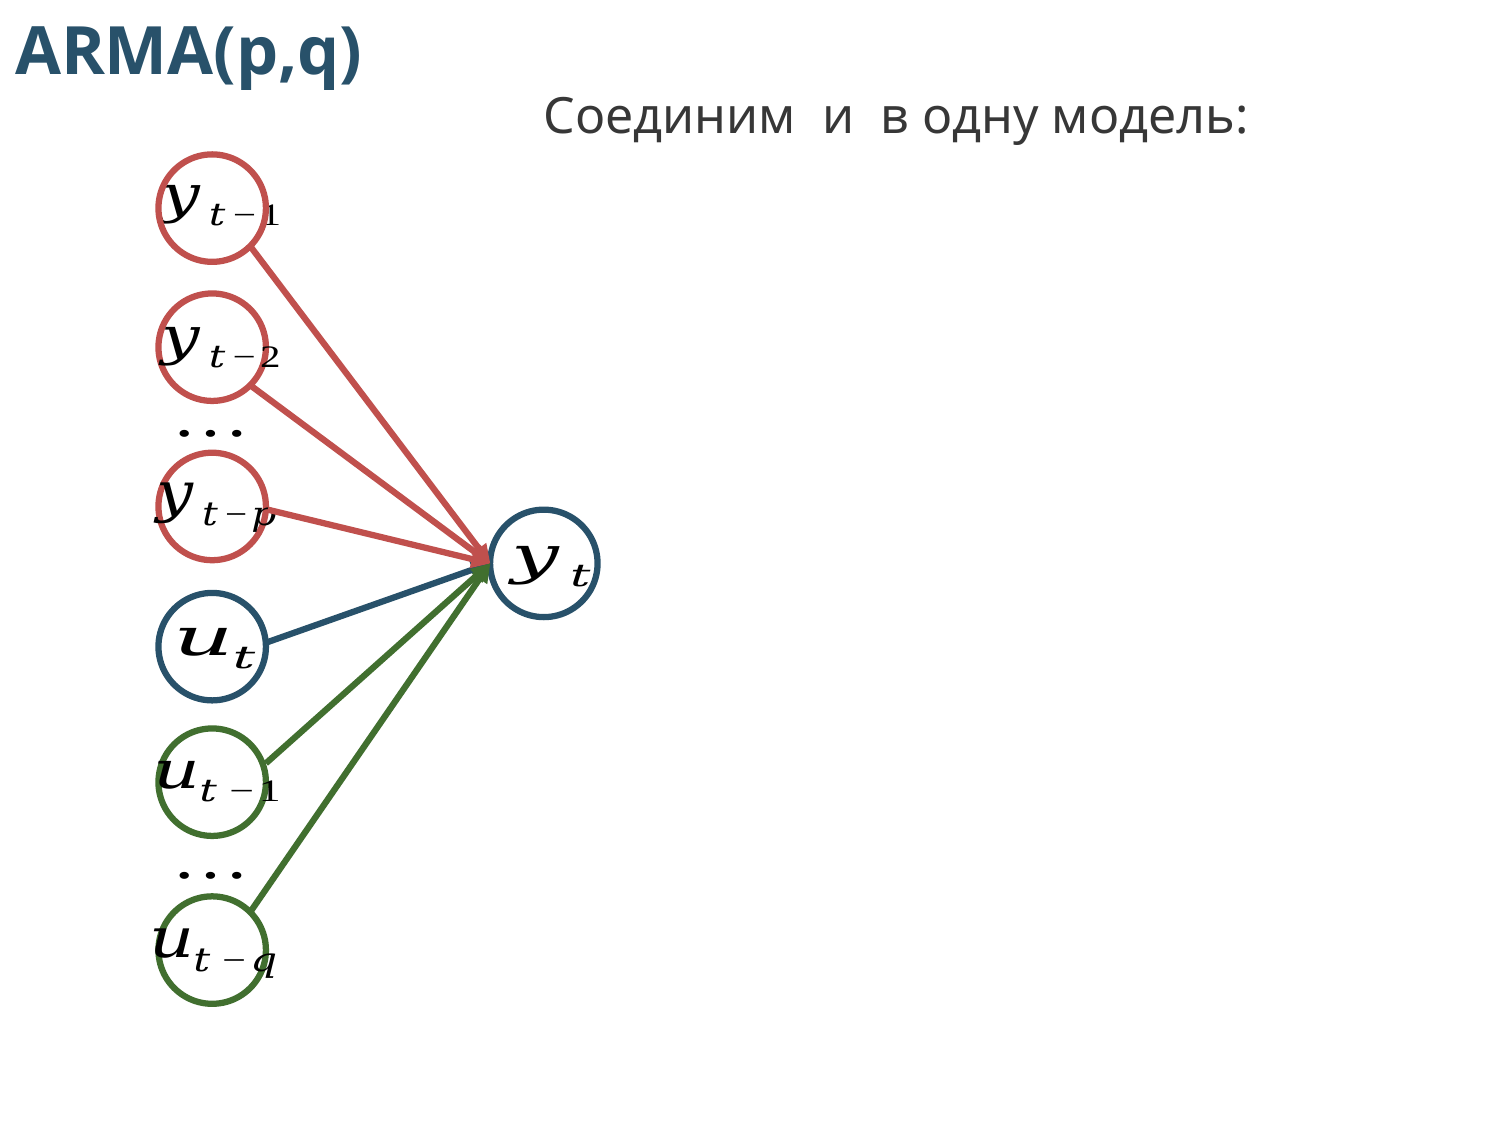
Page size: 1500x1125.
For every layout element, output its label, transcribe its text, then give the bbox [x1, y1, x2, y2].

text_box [267, 509, 491, 561]
text_box [156, 152, 269, 264]
text_box [158, 450, 243, 563]
text_box [497, 507, 600, 620]
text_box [249, 385, 491, 562]
text_box ARMA(p,q) [0, 0, 1500, 96]
text_box [156, 590, 244, 703]
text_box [249, 245, 491, 384]
text_box [156, 726, 244, 839]
text_box [156, 894, 269, 1006]
text_box [156, 291, 244, 404]
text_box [249, 563, 491, 913]
text_box [156, 485, 172, 520]
